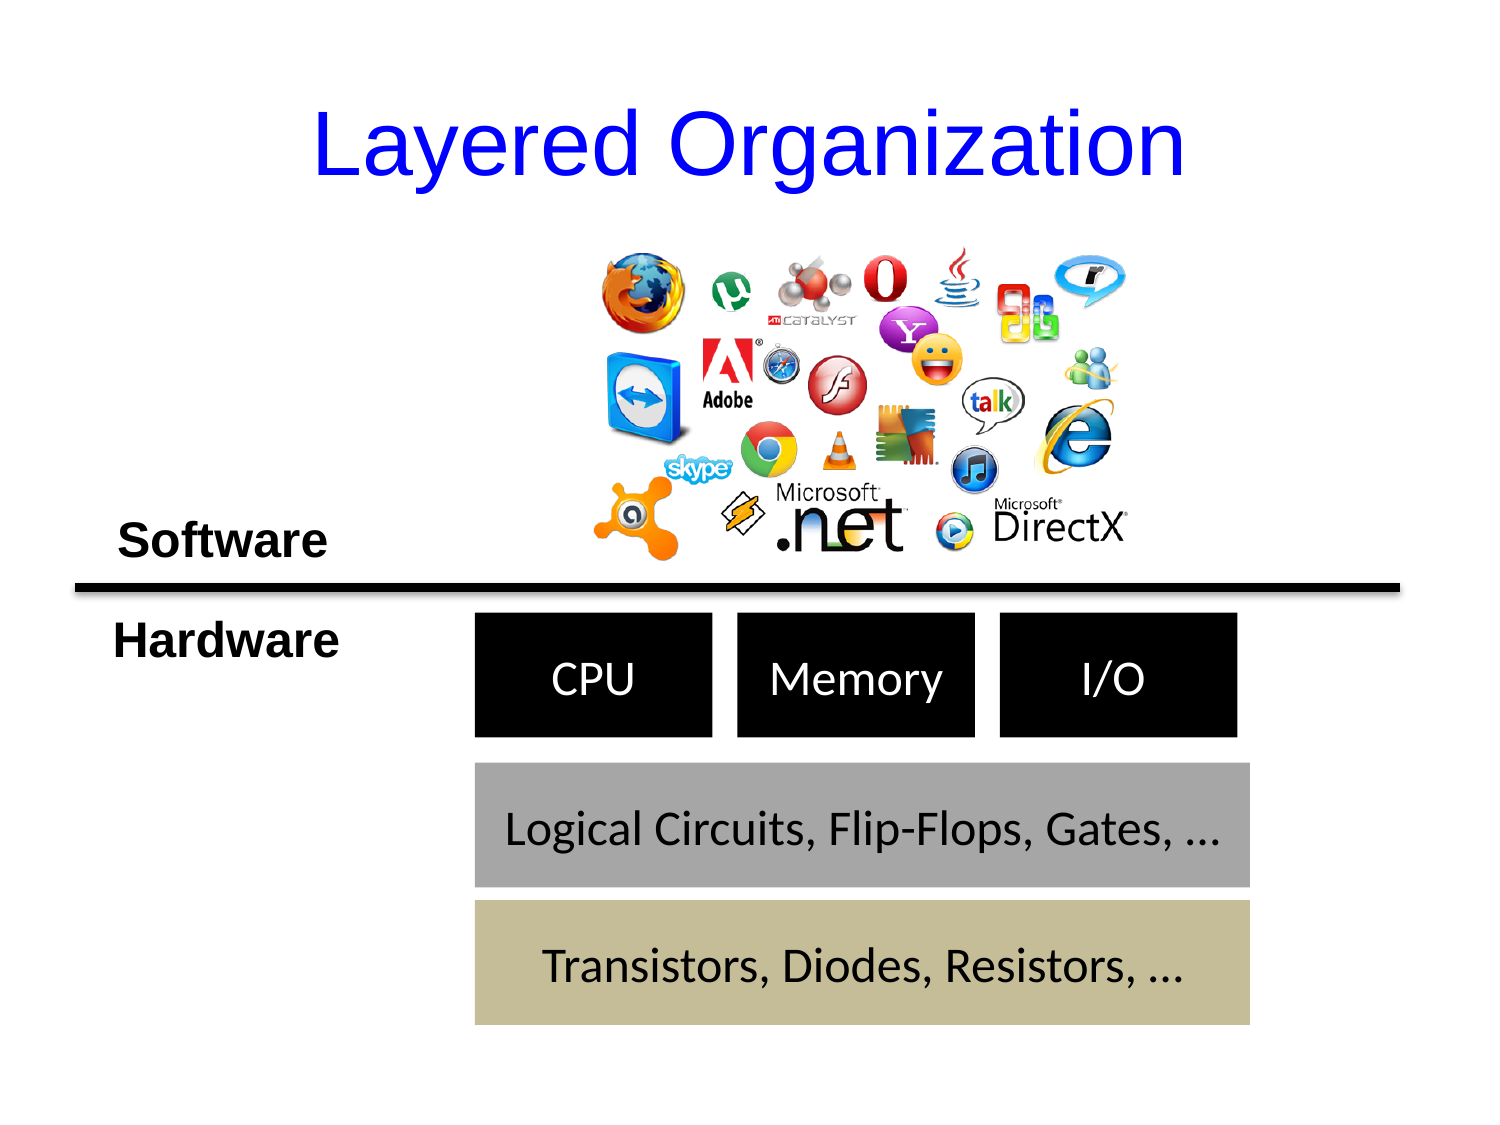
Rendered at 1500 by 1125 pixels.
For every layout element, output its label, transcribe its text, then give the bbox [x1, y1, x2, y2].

text_box Memory [735, 610, 977, 740]
text_box Software [102, 499, 344, 575]
text_box Logical Circuits, Flip-Flops, Gates, … [473, 760, 1252, 890]
text_box CPU [473, 610, 714, 740]
text_box Hardware [97, 601, 356, 675]
title Layered Organization [75, 45, 1425, 233]
picture [574, 237, 1151, 567]
text_box I/O [998, 610, 1239, 740]
text_box Transistors, Diodes, Resistors, … [473, 898, 1252, 1027]
